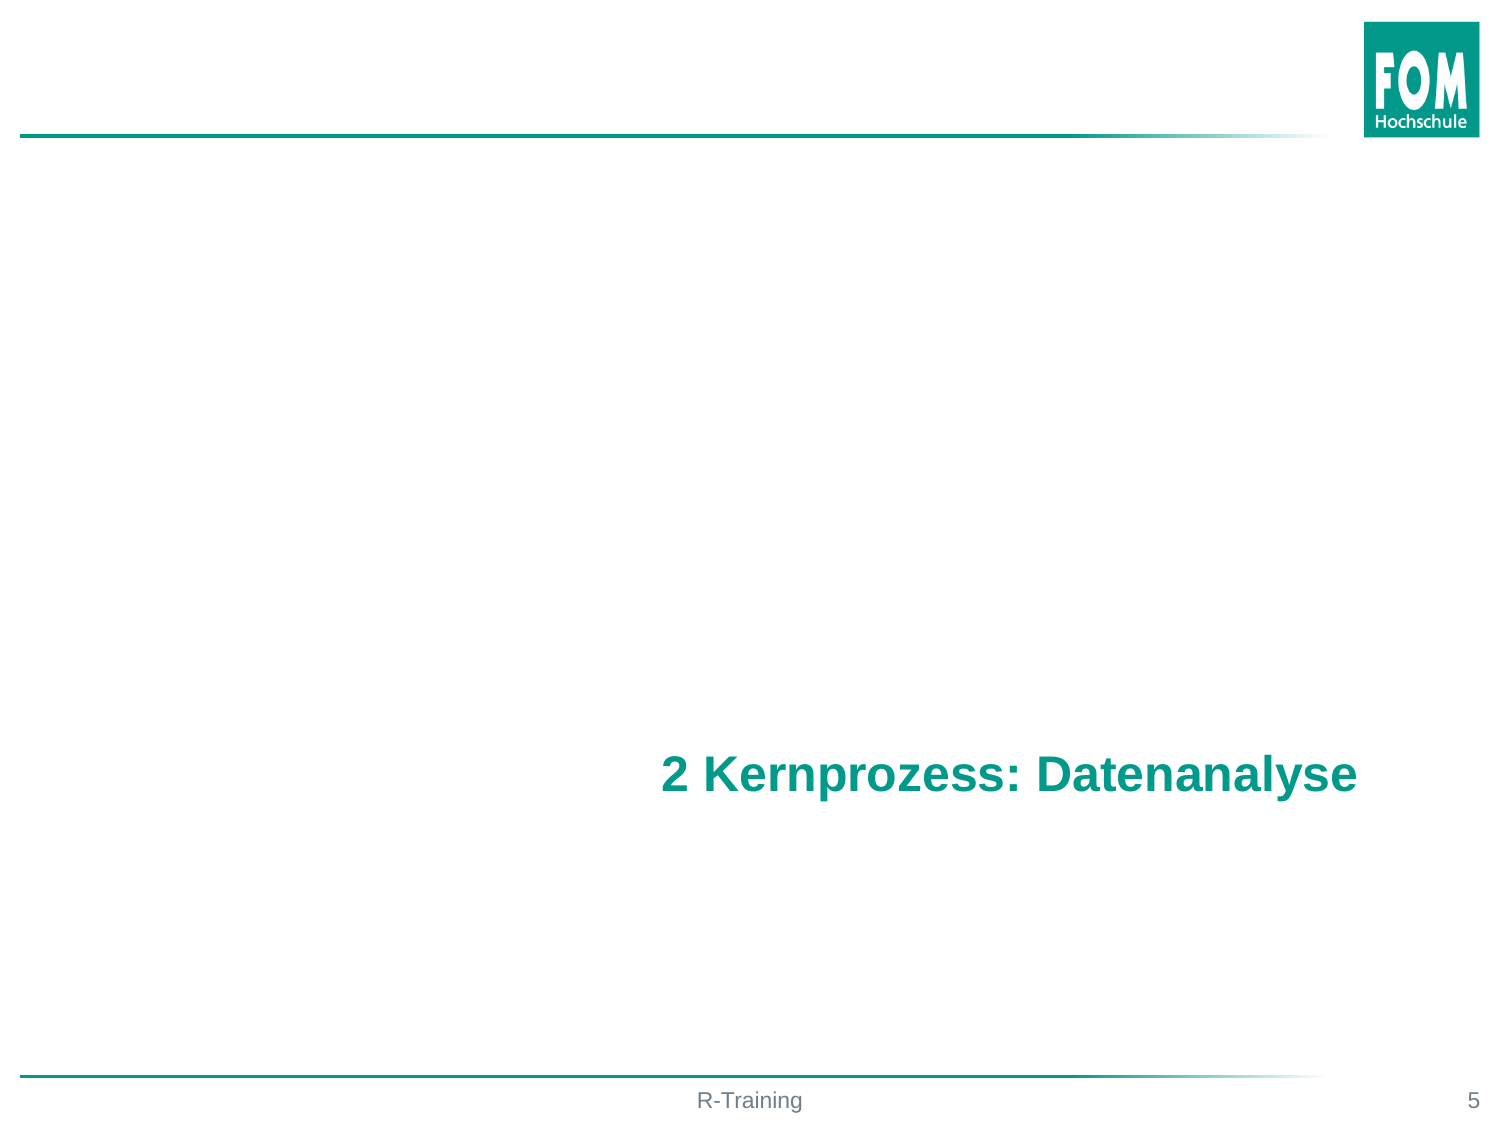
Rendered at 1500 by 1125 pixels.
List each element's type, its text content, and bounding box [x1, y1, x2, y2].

picture [1363, 21, 1480, 138]
list 2 Kernprozess: Datenanalyse [260, 604, 1374, 810]
slide_number 5 [1245, 1078, 1495, 1125]
footer R-Training [293, 1078, 1207, 1125]
